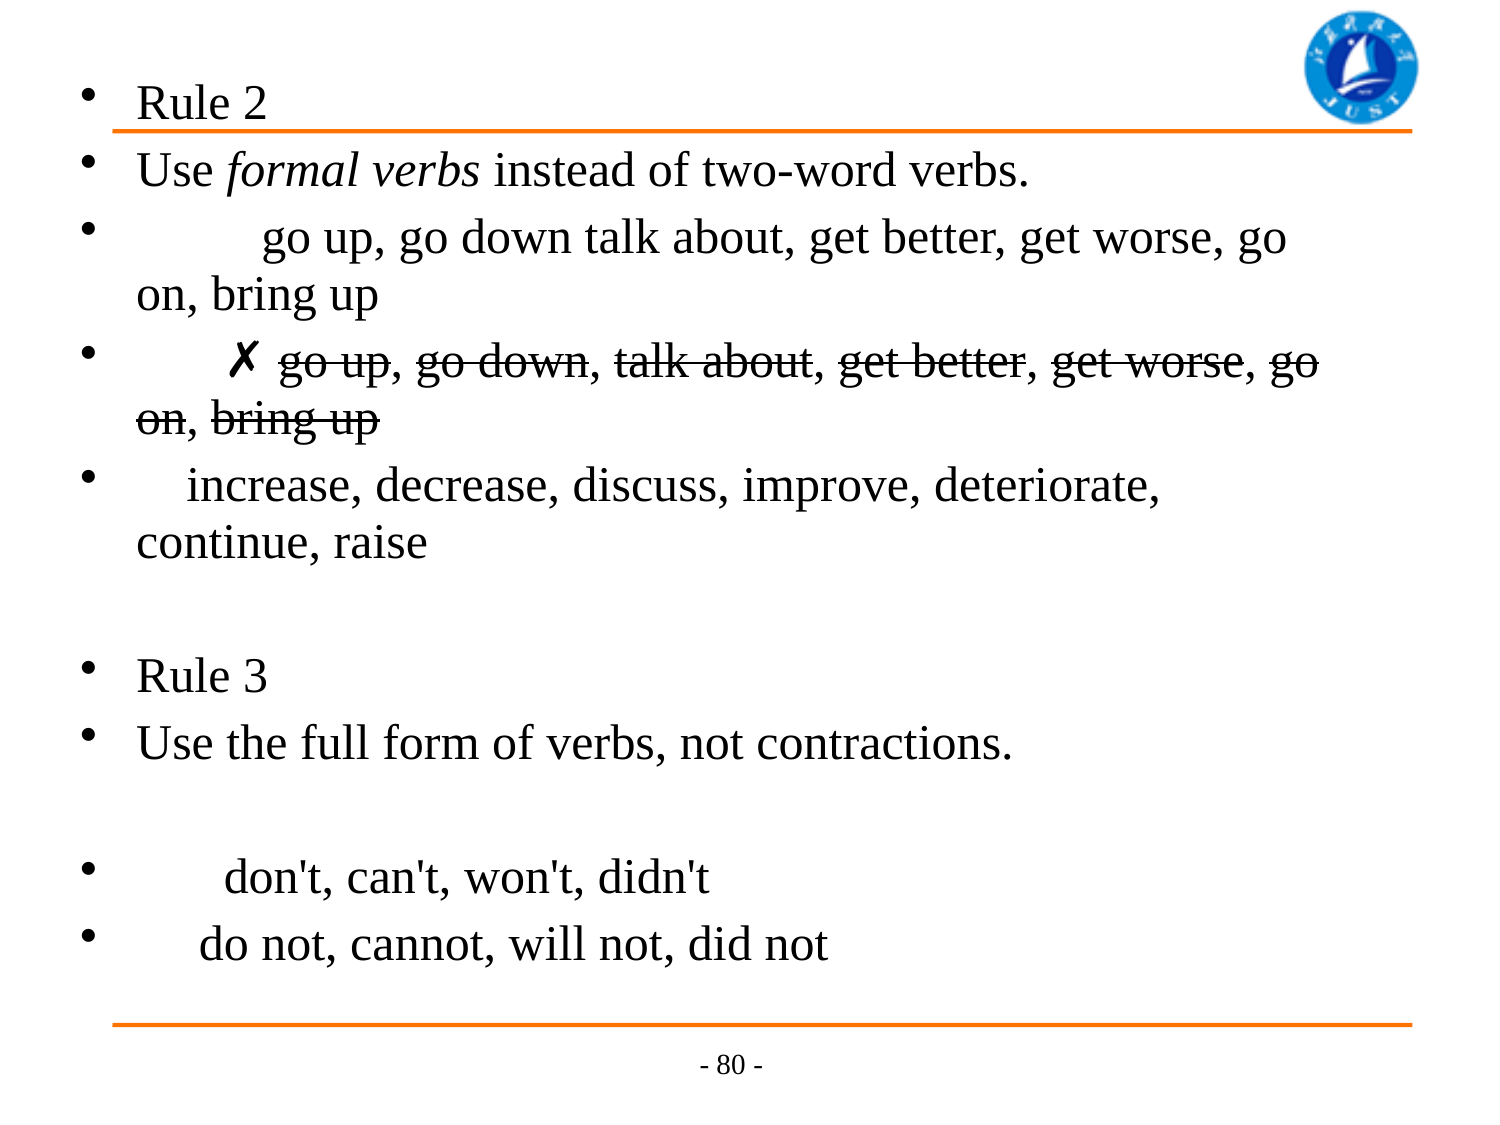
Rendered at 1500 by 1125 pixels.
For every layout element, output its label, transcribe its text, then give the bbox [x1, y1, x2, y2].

slide_number - 80 - [574, 1037, 888, 1113]
list Rule 2 Use formal verbs instead of two-word verbs. go up, go down talk about, get better, get worse, go on, bring up ✗ go up, go down, talk about, get better, get worse, go on, bring up increase, decrease, discuss, improve, deteriorate, continue, raise Rule 3 Use the full form of verbs, not contractions. don't, can't, won't, didn't do not, cannot, will not, did not [64, 66, 1340, 1012]
picture [1293, 2, 1429, 137]
